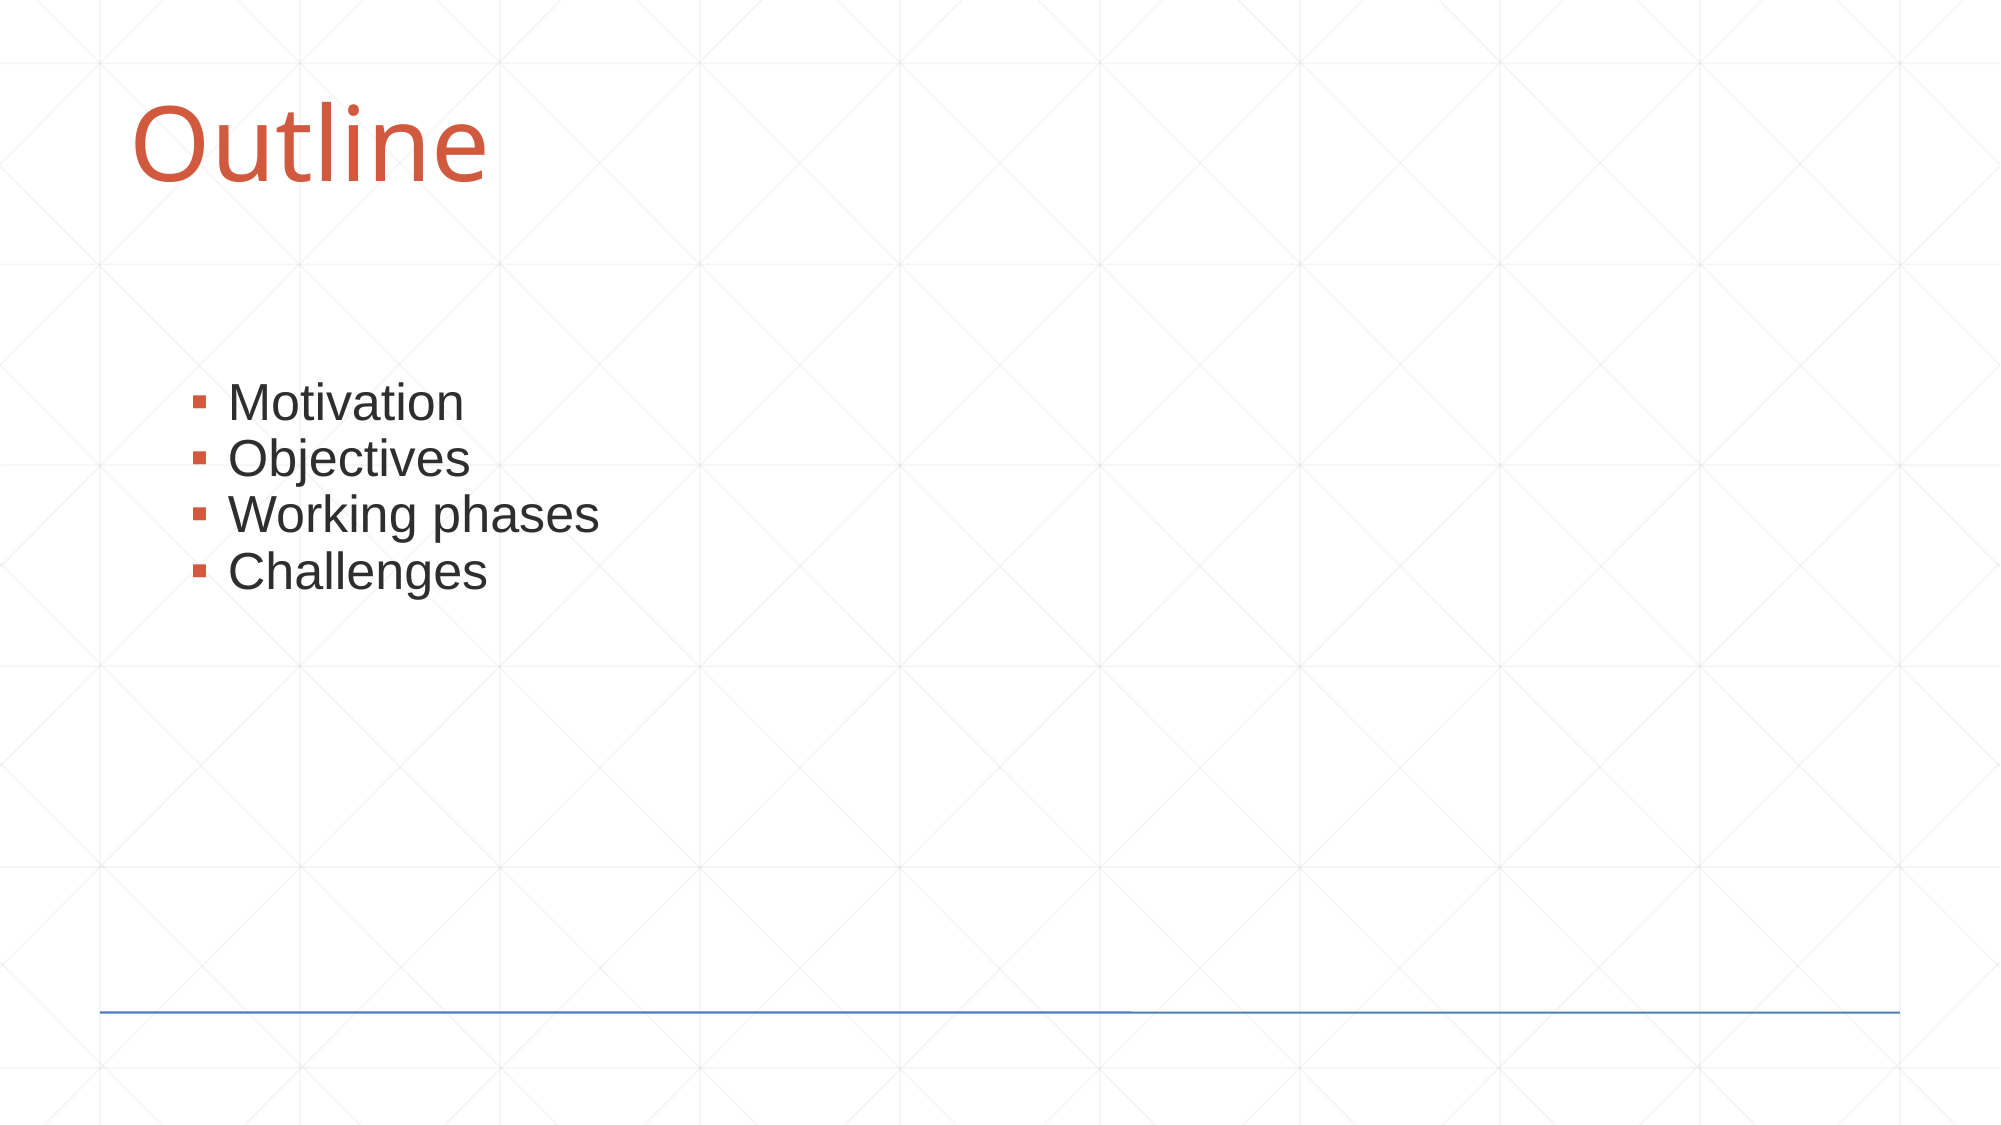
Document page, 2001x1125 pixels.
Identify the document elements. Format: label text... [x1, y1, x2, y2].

text_box Motivation Objectives Working phases Challenges [175, 368, 1751, 837]
text_box Outline [115, 125, 1690, 322]
